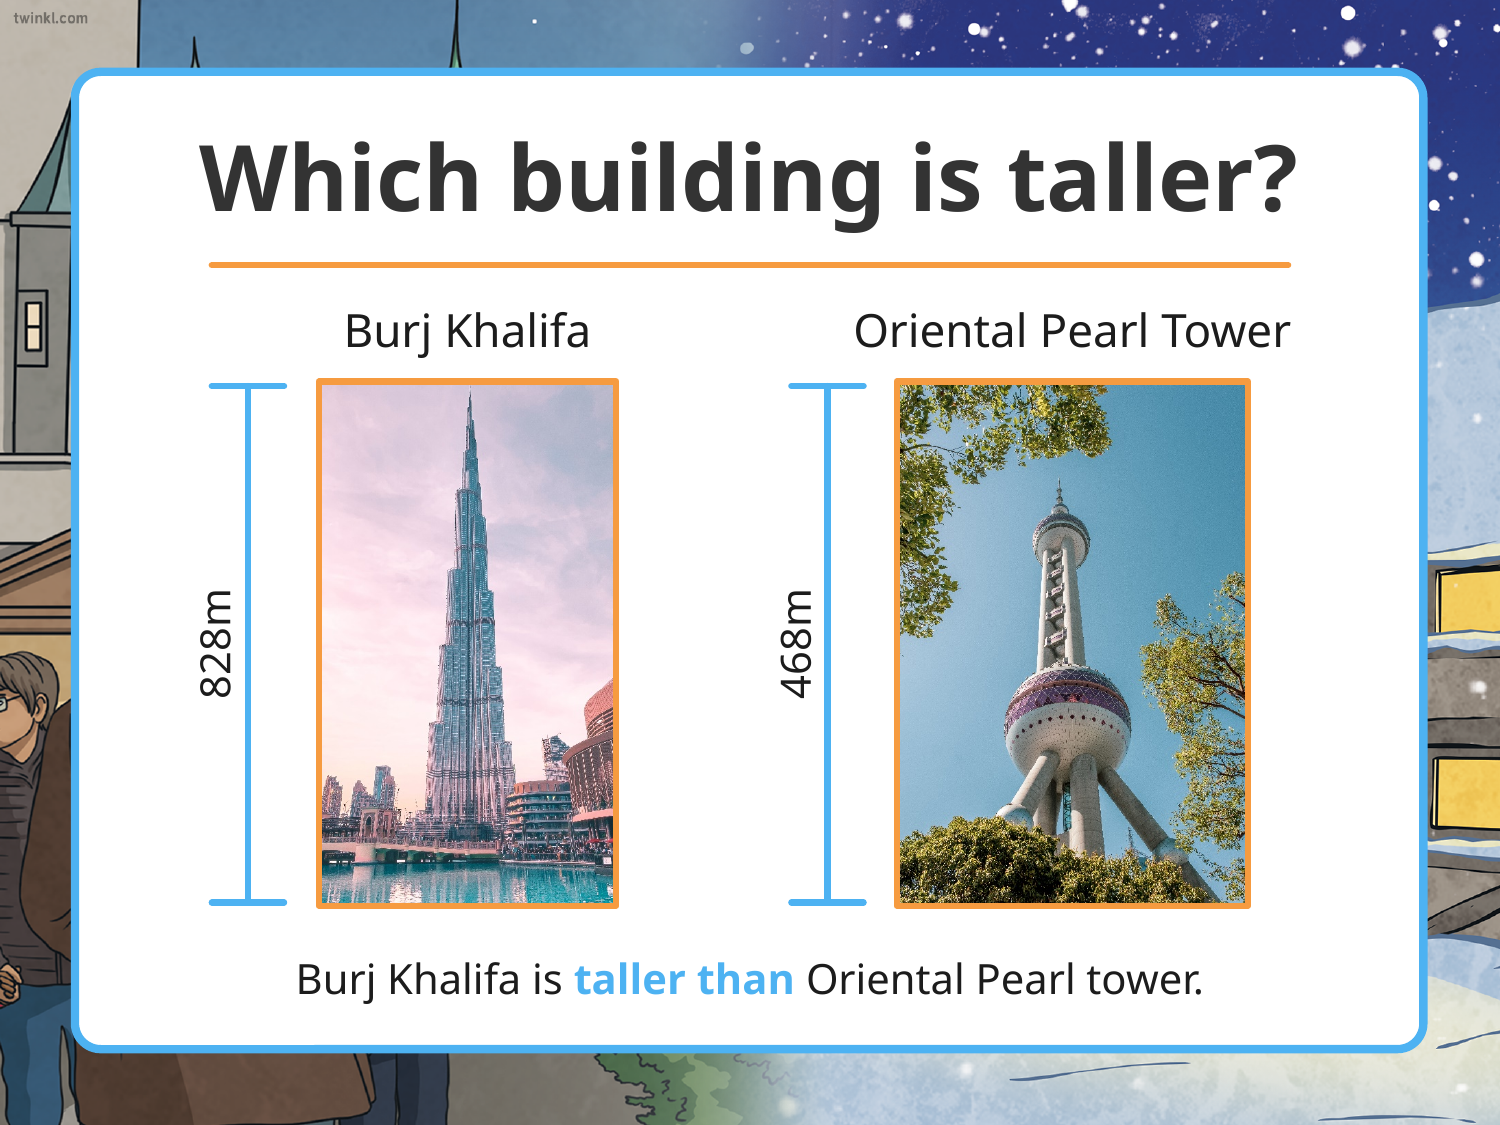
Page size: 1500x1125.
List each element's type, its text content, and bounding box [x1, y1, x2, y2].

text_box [762, 384, 1246, 903]
title Which building is taller? [73, 99, 1426, 266]
picture [0, 0, 1500, 1125]
text_box Burj Khalifa is taller than Oriental Pearl tower. [240, 945, 1259, 1003]
text_box Oriental Pearl Tower [800, 293, 1345, 357]
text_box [181, 384, 614, 903]
text_box Burj Khalifa [298, 293, 637, 357]
